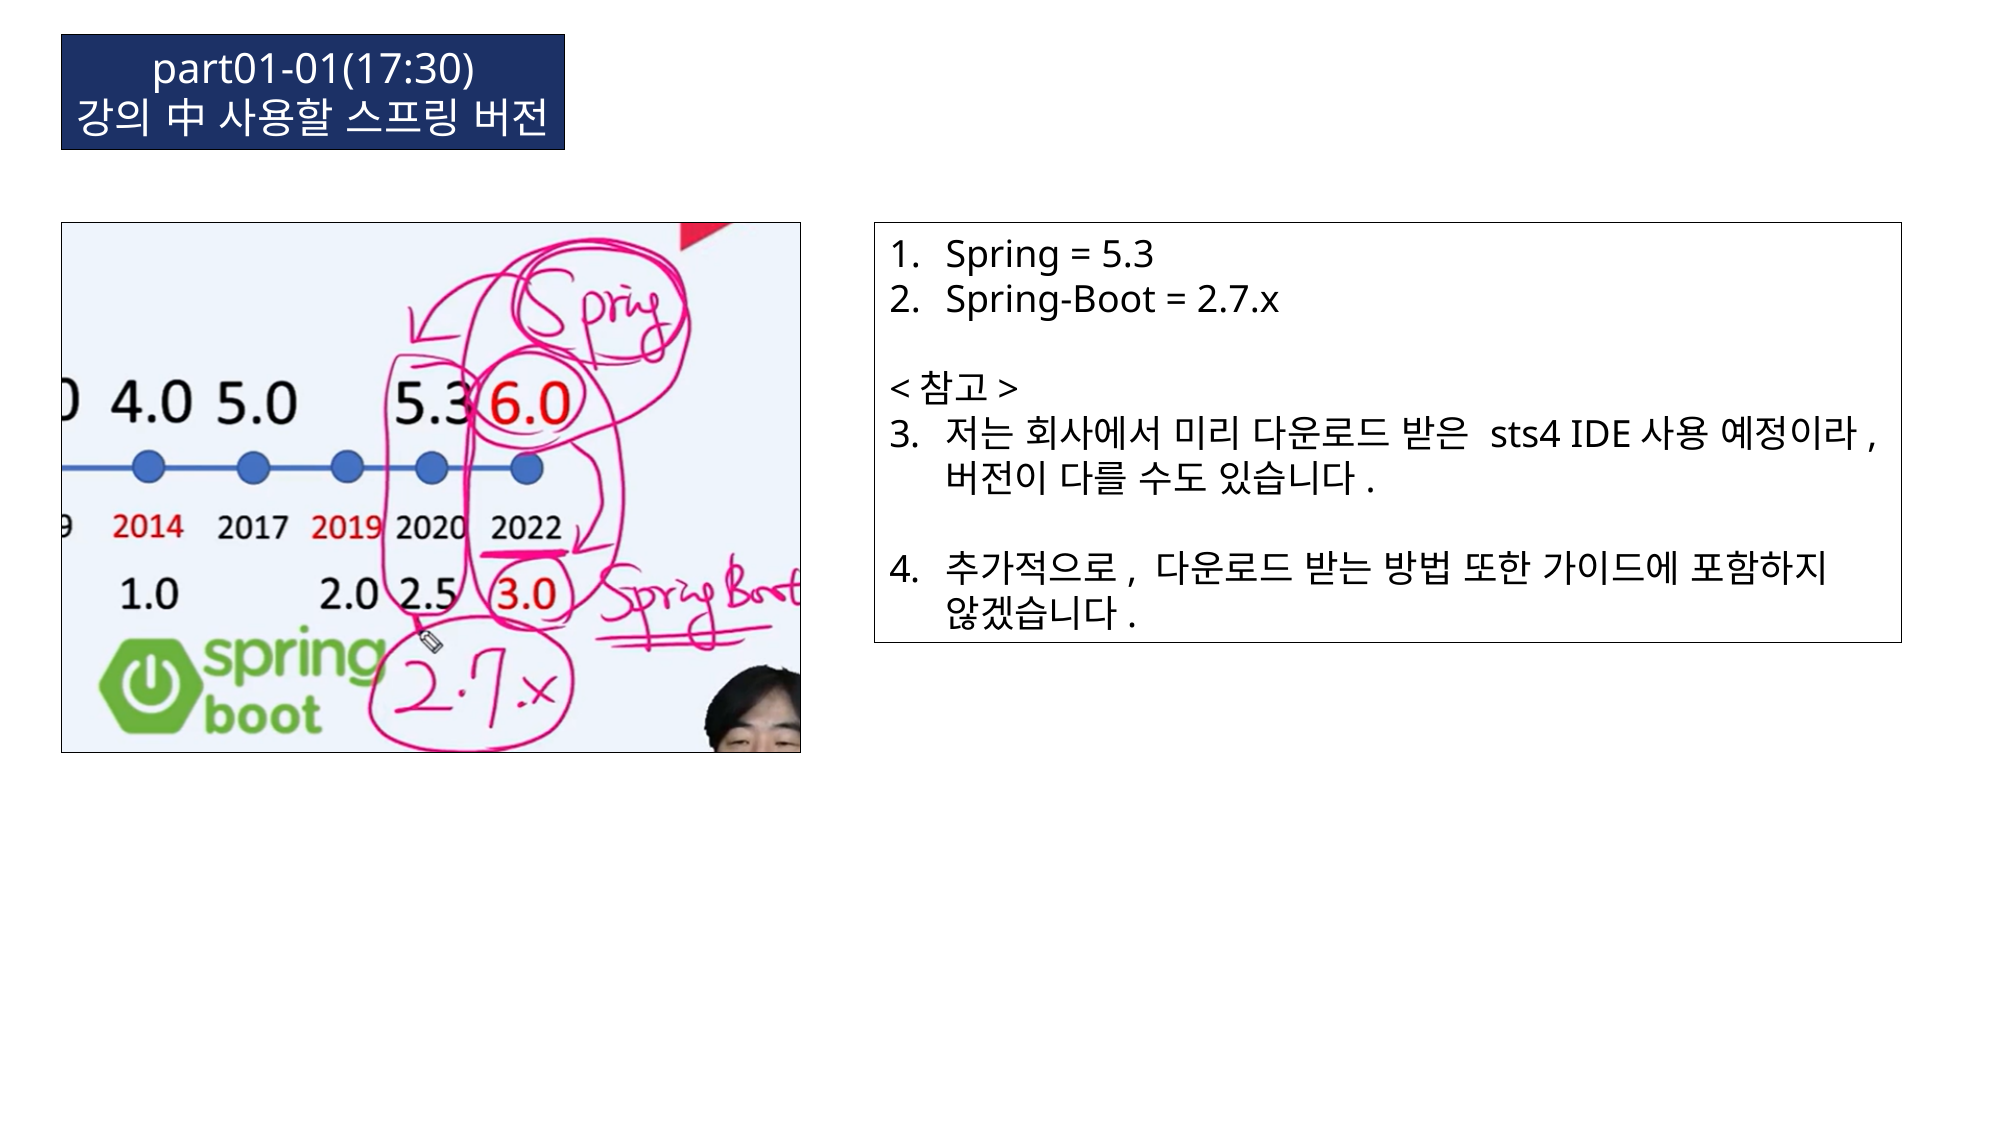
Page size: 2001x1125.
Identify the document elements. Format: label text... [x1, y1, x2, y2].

picture [61, 222, 801, 753]
text_box part01-01(17:30) 강의 中 사용할 스프링 버전 [61, 34, 565, 150]
text_box Spring = 5.3 Spring-Boot = 2.7.x <참고> 저는 회사에서 미리 다운로드 받은 sts4 IDE사용 예정이라, 버전이 다를 수도 있습니다. 추가적으로, 다운로드 받는 방법 또한 가이드에 포함하지 않겠습니다. [874, 222, 1902, 643]
